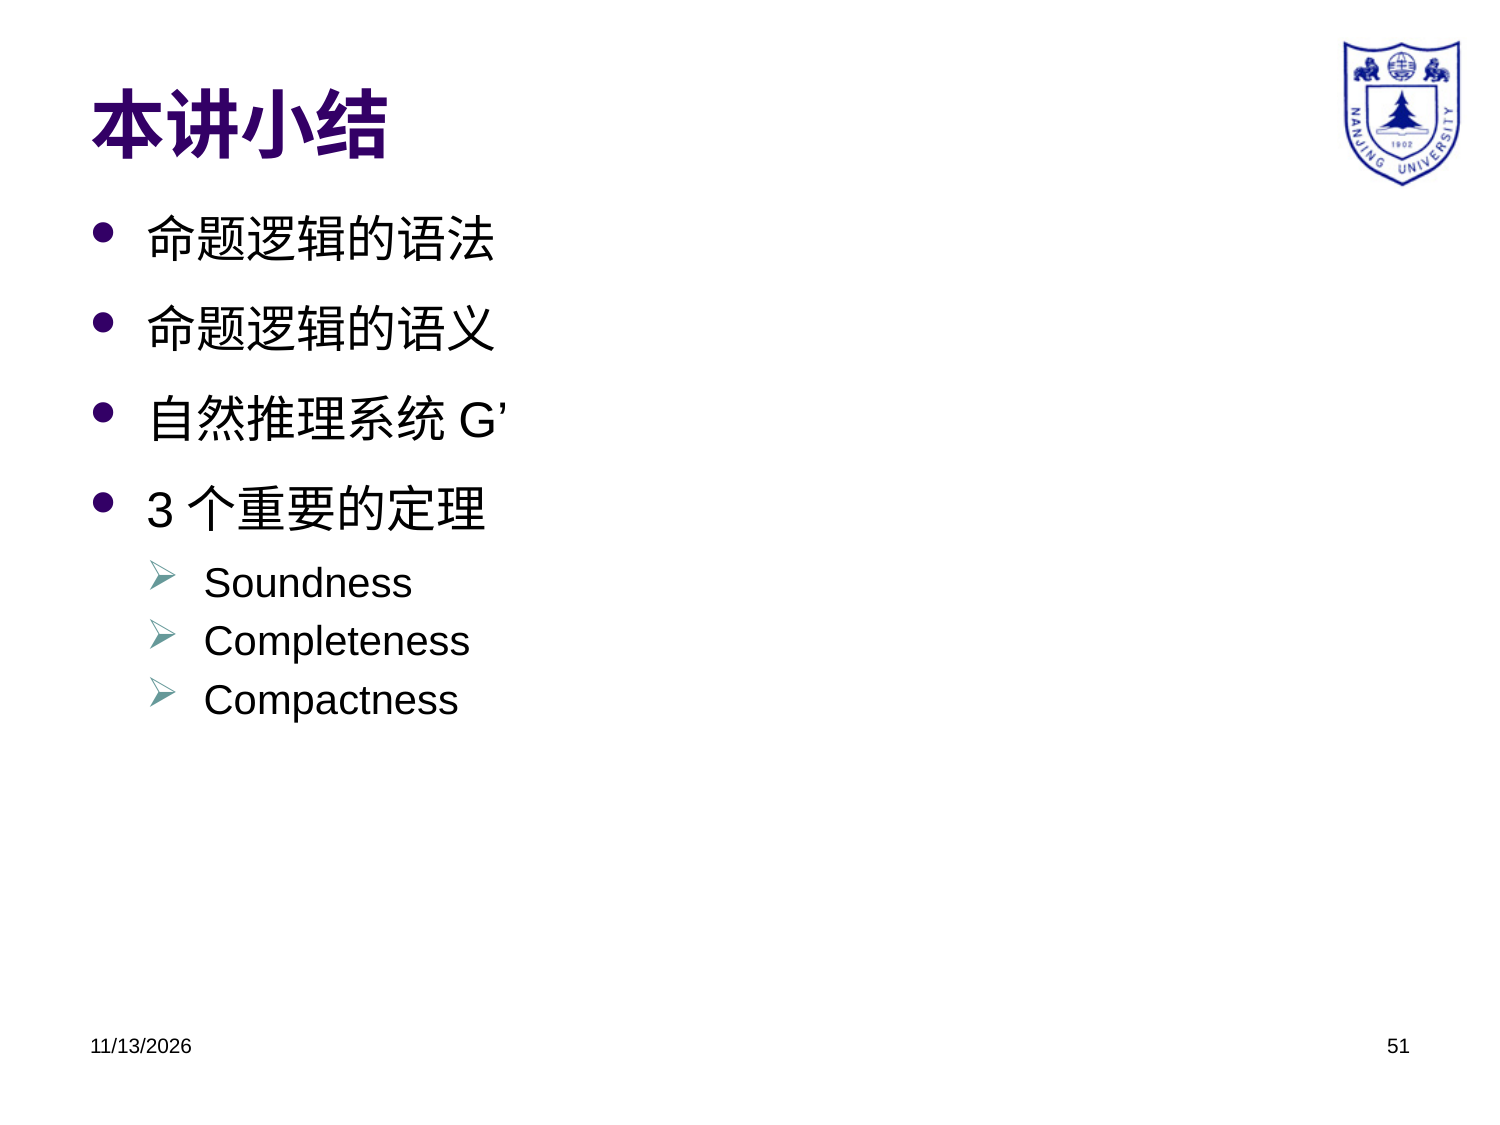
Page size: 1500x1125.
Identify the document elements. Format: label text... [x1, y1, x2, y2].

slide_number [75, 1025, 425, 1100]
title 本讲小结 [75, 20, 1313, 175]
list 命题逻辑的语法 命题逻辑的语义 自然推理系统G’ 3个重要的定理 Soundness Completeness Compactness [75, 200, 1425, 1000]
picture [1337, 37, 1467, 189]
slide_number 51 [1074, 1025, 1425, 1100]
